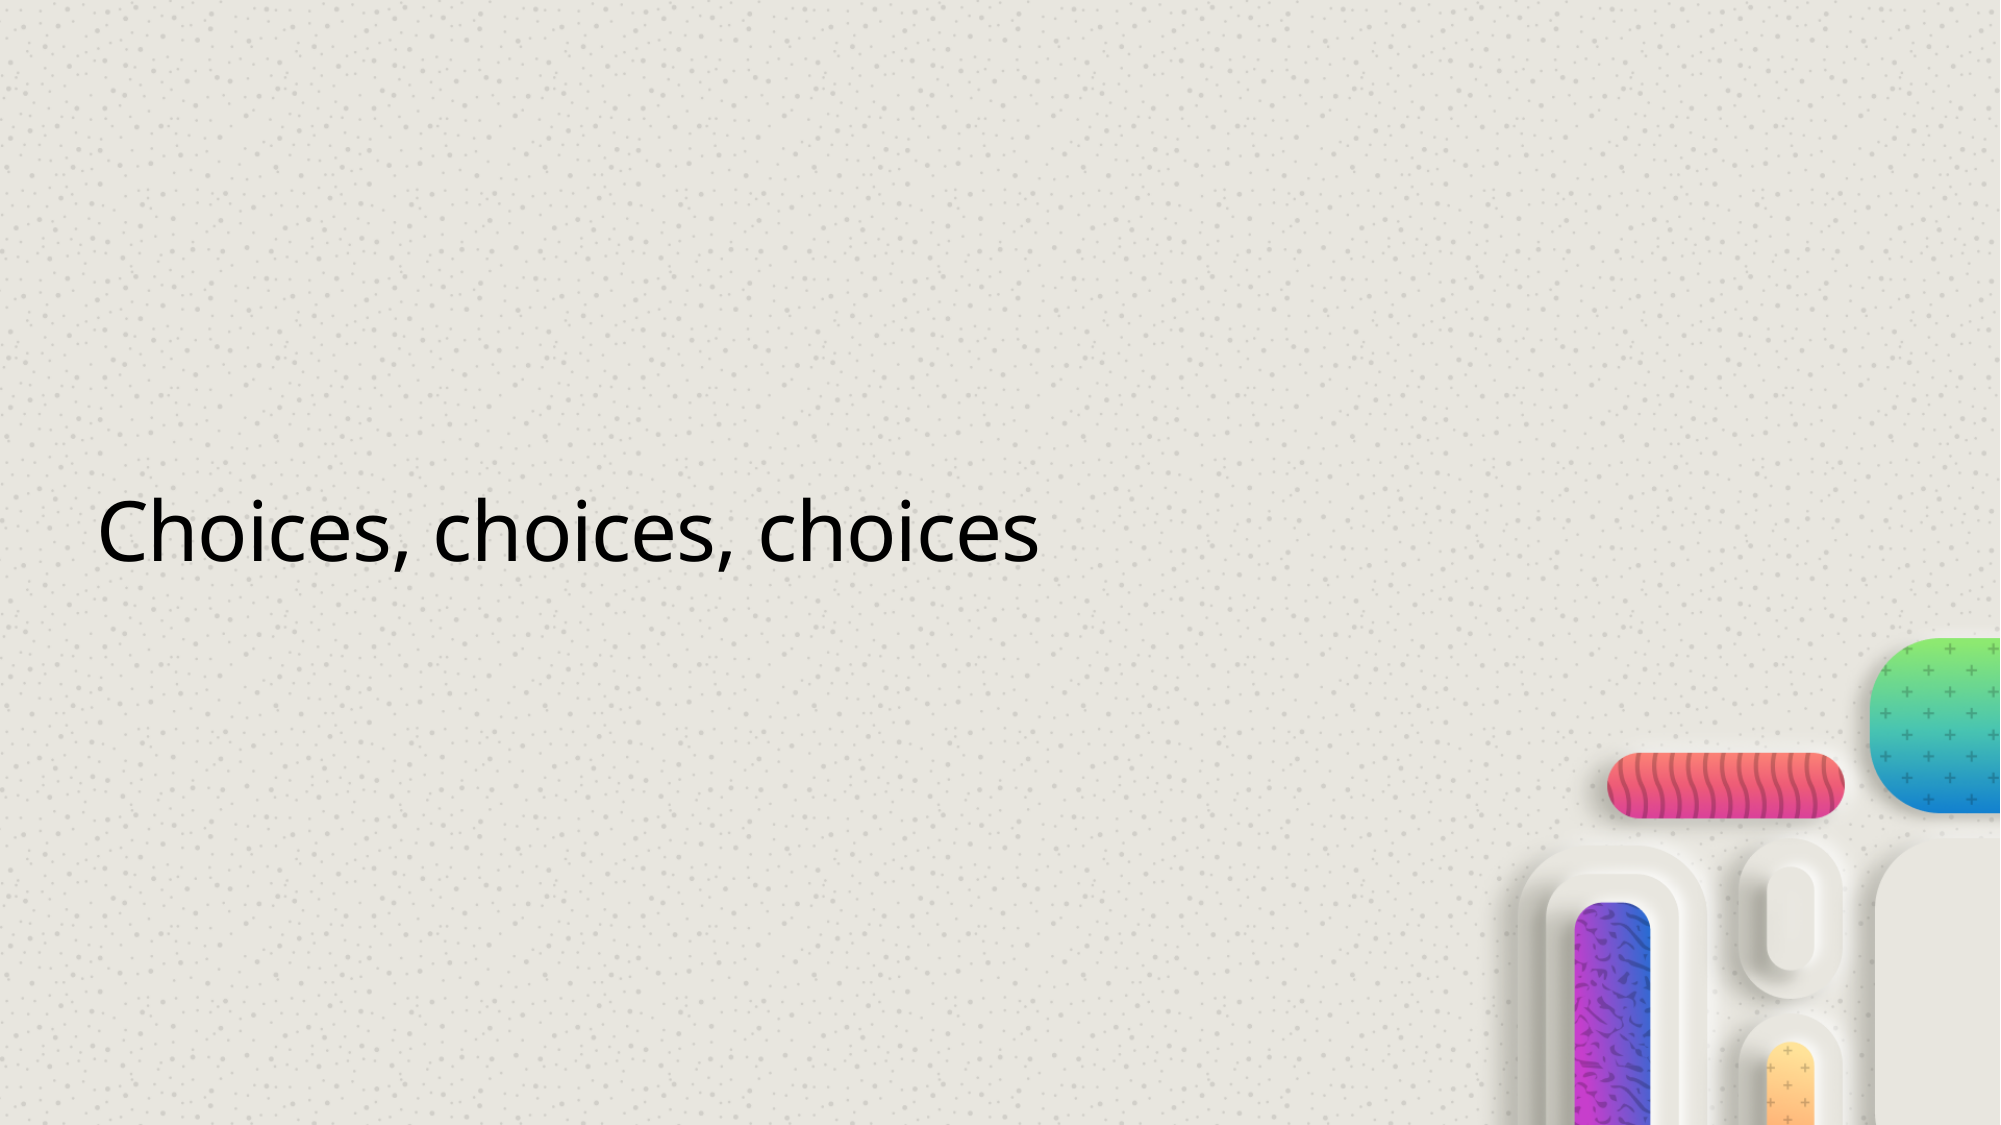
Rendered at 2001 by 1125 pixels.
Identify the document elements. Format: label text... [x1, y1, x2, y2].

picture [0, 0, 2000, 1125]
title Choices, choices, choices [96, 488, 1437, 580]
